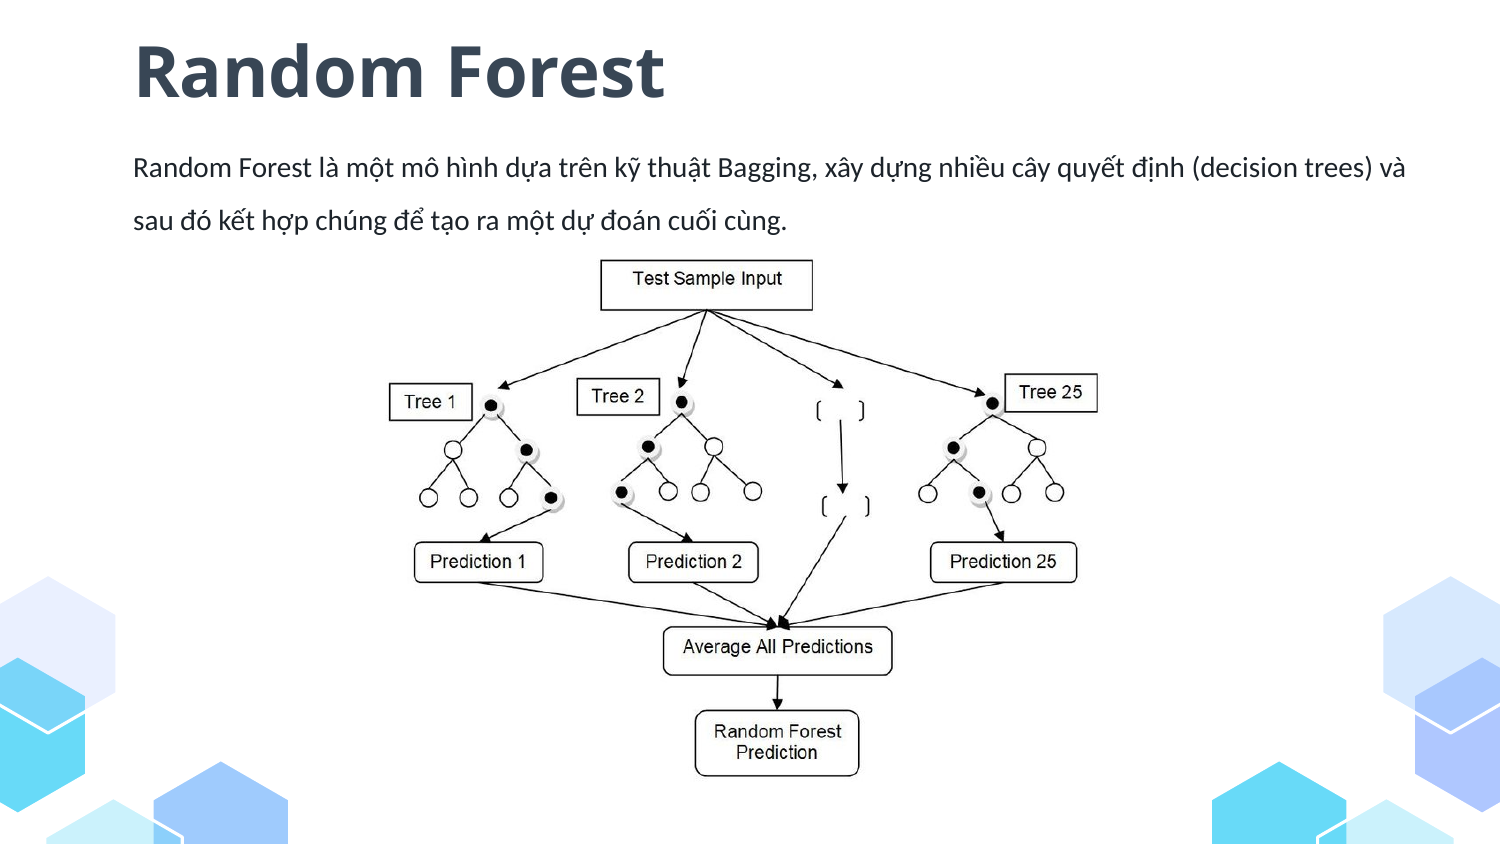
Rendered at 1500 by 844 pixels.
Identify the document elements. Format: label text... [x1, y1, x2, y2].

subtitle Random Forest là một mô hình dựa trên kỹ thuật Bagging, xây dựng nhiều cây quyết định (decision trees) và sau đó kết hợp chúng để tạo ra một dự đoán cuối cùng. [118, 115, 1438, 252]
title Random Forest [118, 22, 1382, 115]
picture [363, 251, 1114, 790]
